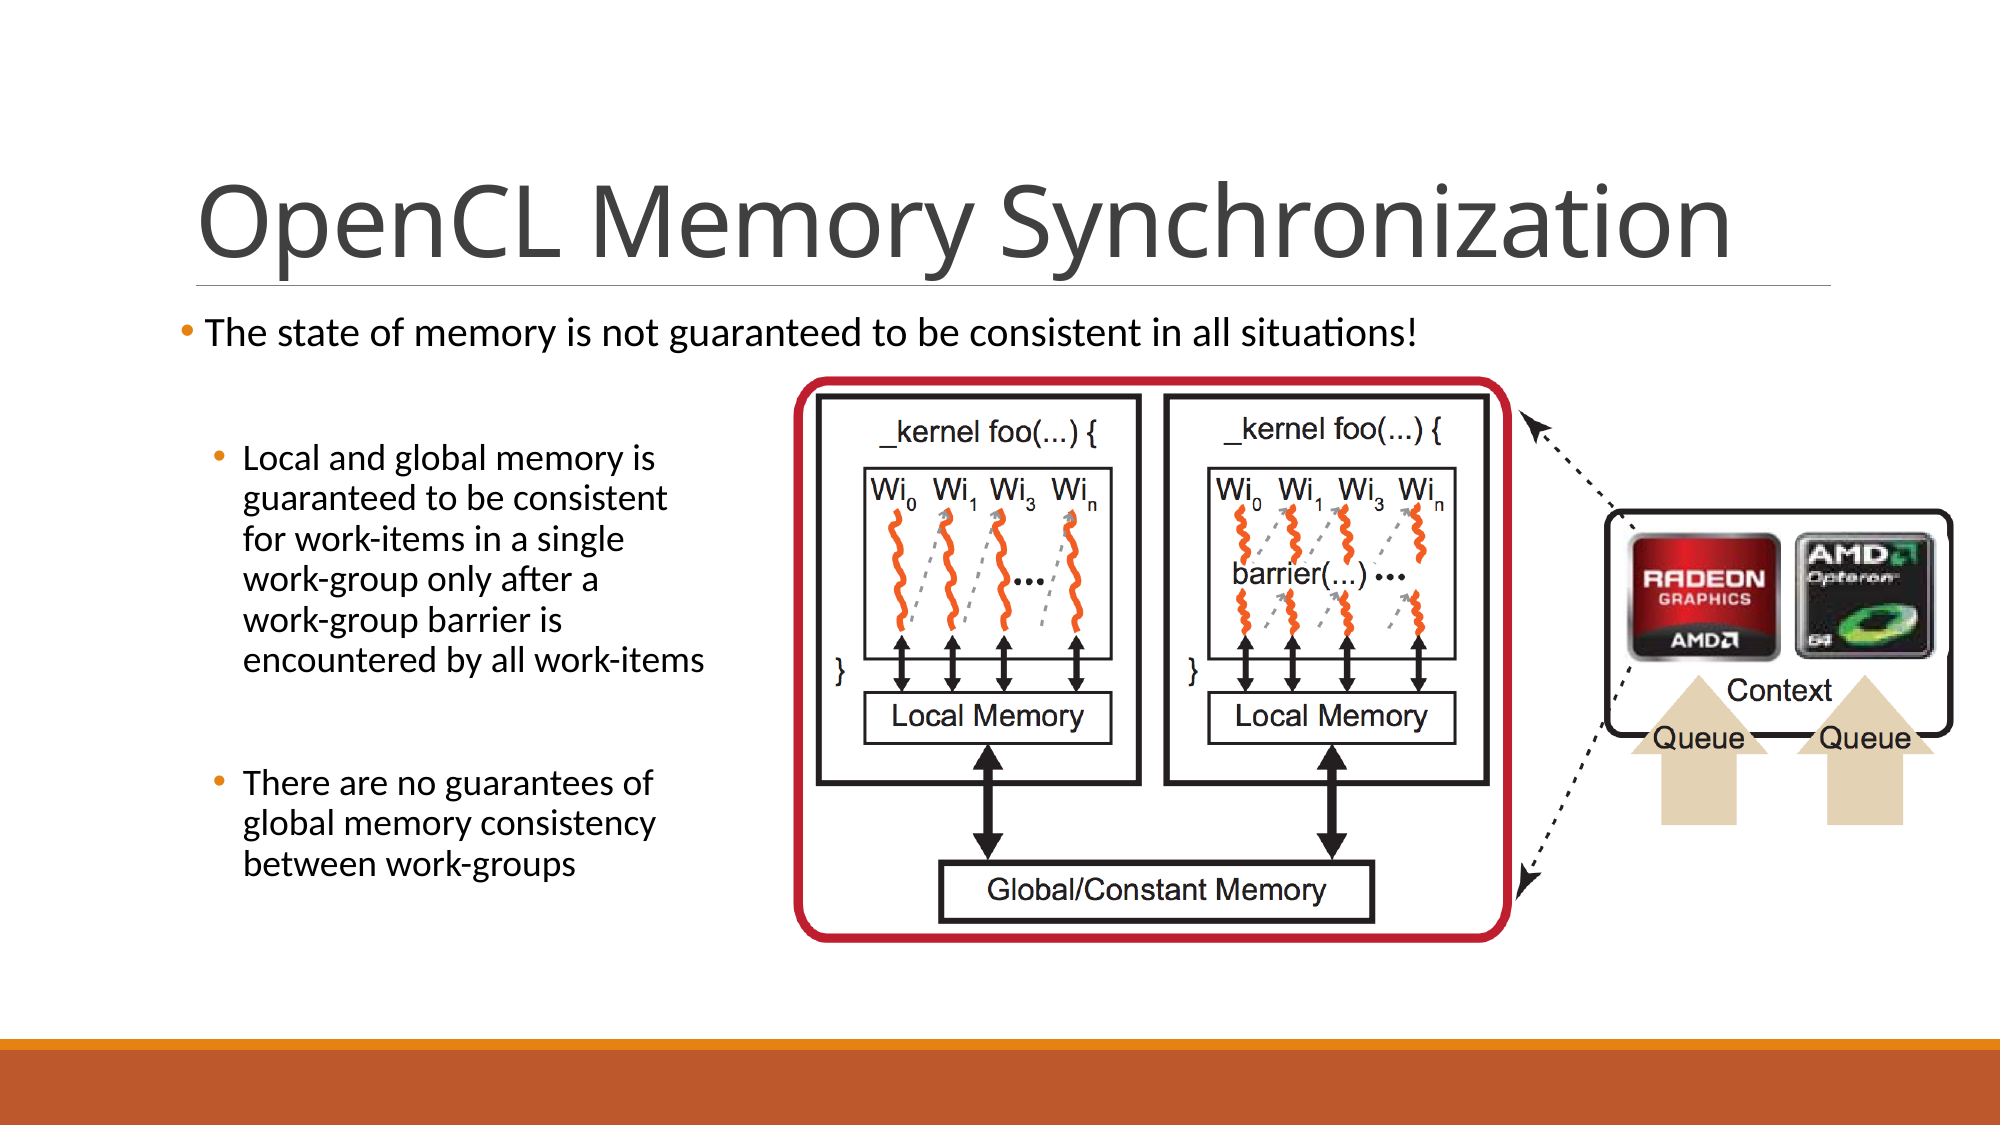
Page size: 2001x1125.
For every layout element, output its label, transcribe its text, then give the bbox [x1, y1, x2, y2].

title OpenCL Memory Synchronization [180, 47, 1830, 285]
list The state of memory is not guaranteed to be consistent in all situations! Local and global memory is guaranteed to be consistent for work-items in a single work-group only after a work-group barrier is encountered by all work-items There are no guarantees of global memory consistency between work-groups [180, 302, 1875, 963]
picture [766, 361, 1968, 964]
